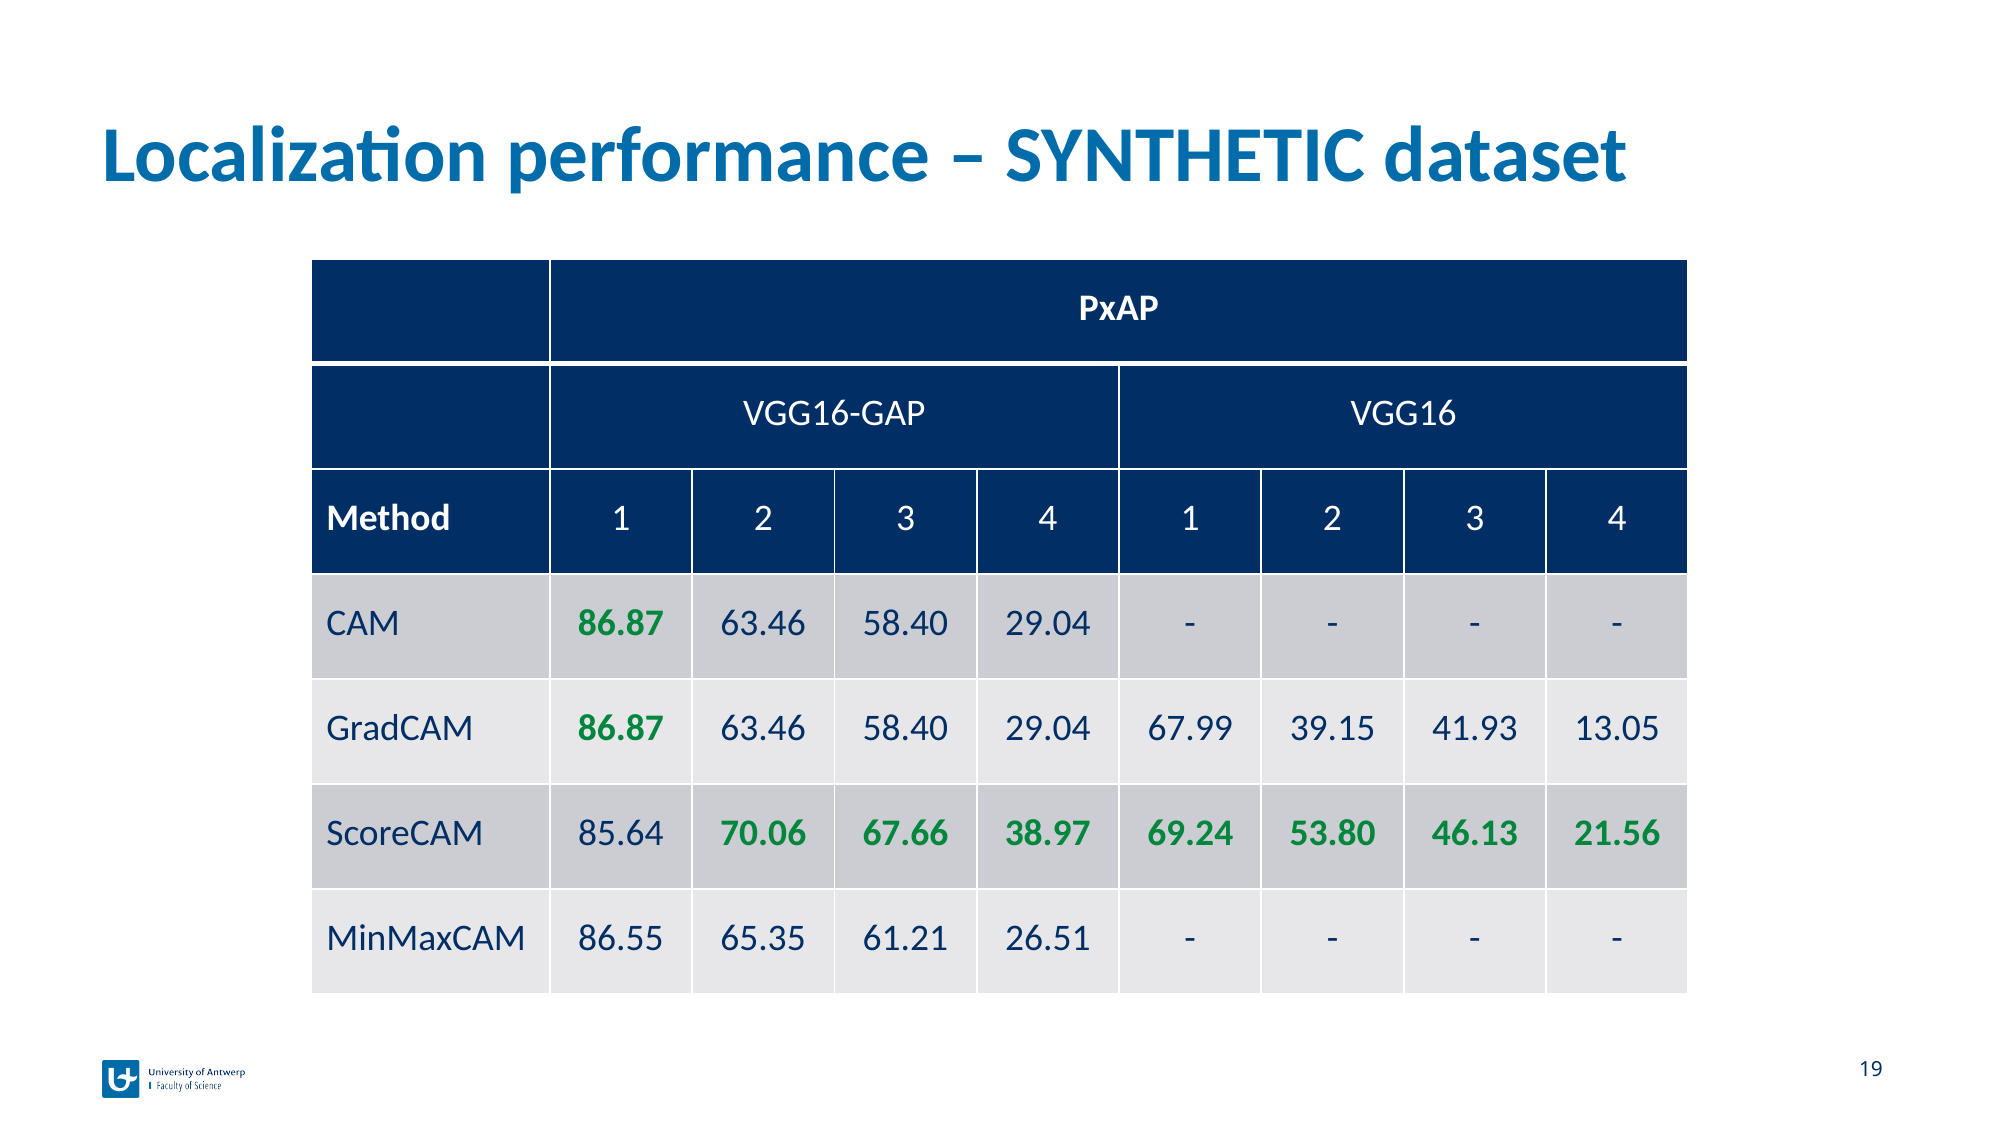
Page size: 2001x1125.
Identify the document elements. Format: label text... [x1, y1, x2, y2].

table_cell 65.35 [693, 890, 834, 993]
table_cell 86.87 [551, 680, 691, 783]
table_cell 4 [1547, 470, 1687, 573]
table_cell 26.51 [978, 890, 1118, 993]
table_cell [312, 366, 549, 468]
table_cell 63.46 [693, 575, 834, 678]
table_cell 67.66 [835, 785, 976, 888]
title Localization performance – SYNTHETIC dataset [102, 101, 1898, 232]
table_cell Method [312, 470, 549, 573]
table_cell ScoreCAM [312, 785, 549, 888]
table_cell 1 [1120, 470, 1260, 573]
table_cell 21.56 [1547, 785, 1687, 888]
table_cell 4 [978, 470, 1118, 573]
table_cell - [1120, 890, 1260, 993]
slide_number 19 [1463, 1039, 1898, 1100]
table_cell GradCAM [312, 680, 549, 783]
table_cell 2 [693, 470, 834, 573]
table_cell - [1262, 575, 1403, 678]
table_cell VGG16 [1120, 366, 1687, 468]
table_cell 38.97 [978, 785, 1118, 888]
table_header [312, 260, 549, 361]
table_cell 58.40 [835, 575, 976, 678]
table_cell 1 [551, 470, 691, 573]
table_cell 3 [1405, 470, 1545, 573]
table_cell 61.21 [835, 890, 976, 993]
table_cell - [1405, 890, 1545, 993]
table_cell 3 [835, 470, 976, 573]
table_cell 2 [1262, 470, 1403, 573]
table_cell 13.05 [1547, 680, 1687, 783]
table_cell 63.46 [693, 680, 834, 783]
table_cell 70.06 [693, 785, 834, 888]
table_cell 41.93 [1405, 680, 1545, 783]
table_cell 46.13 [1405, 785, 1545, 888]
table_cell - [1405, 575, 1545, 678]
table_cell 29.04 [978, 575, 1118, 678]
table_cell 85.64 [551, 785, 691, 888]
table_cell 86.87 [551, 575, 691, 678]
table_cell 53.80 [1262, 785, 1403, 888]
table_cell - [1120, 575, 1260, 678]
table_cell 58.40 [835, 680, 976, 783]
table_cell 69.24 [1120, 785, 1260, 888]
table_cell - [1547, 575, 1687, 678]
table_cell 29.04 [978, 680, 1118, 783]
table_cell CAM [312, 575, 549, 678]
table_header PxAP [551, 260, 1687, 361]
table_cell - [1262, 890, 1403, 993]
table_cell VGG16-GAP [551, 366, 1118, 468]
table_cell 39.15 [1262, 680, 1403, 783]
table_cell MinMaxCAM [312, 890, 549, 993]
table_cell 67.99 [1120, 680, 1260, 783]
picture [102, 1060, 245, 1098]
table_cell - [1547, 890, 1687, 993]
table_cell 86.55 [551, 890, 691, 993]
